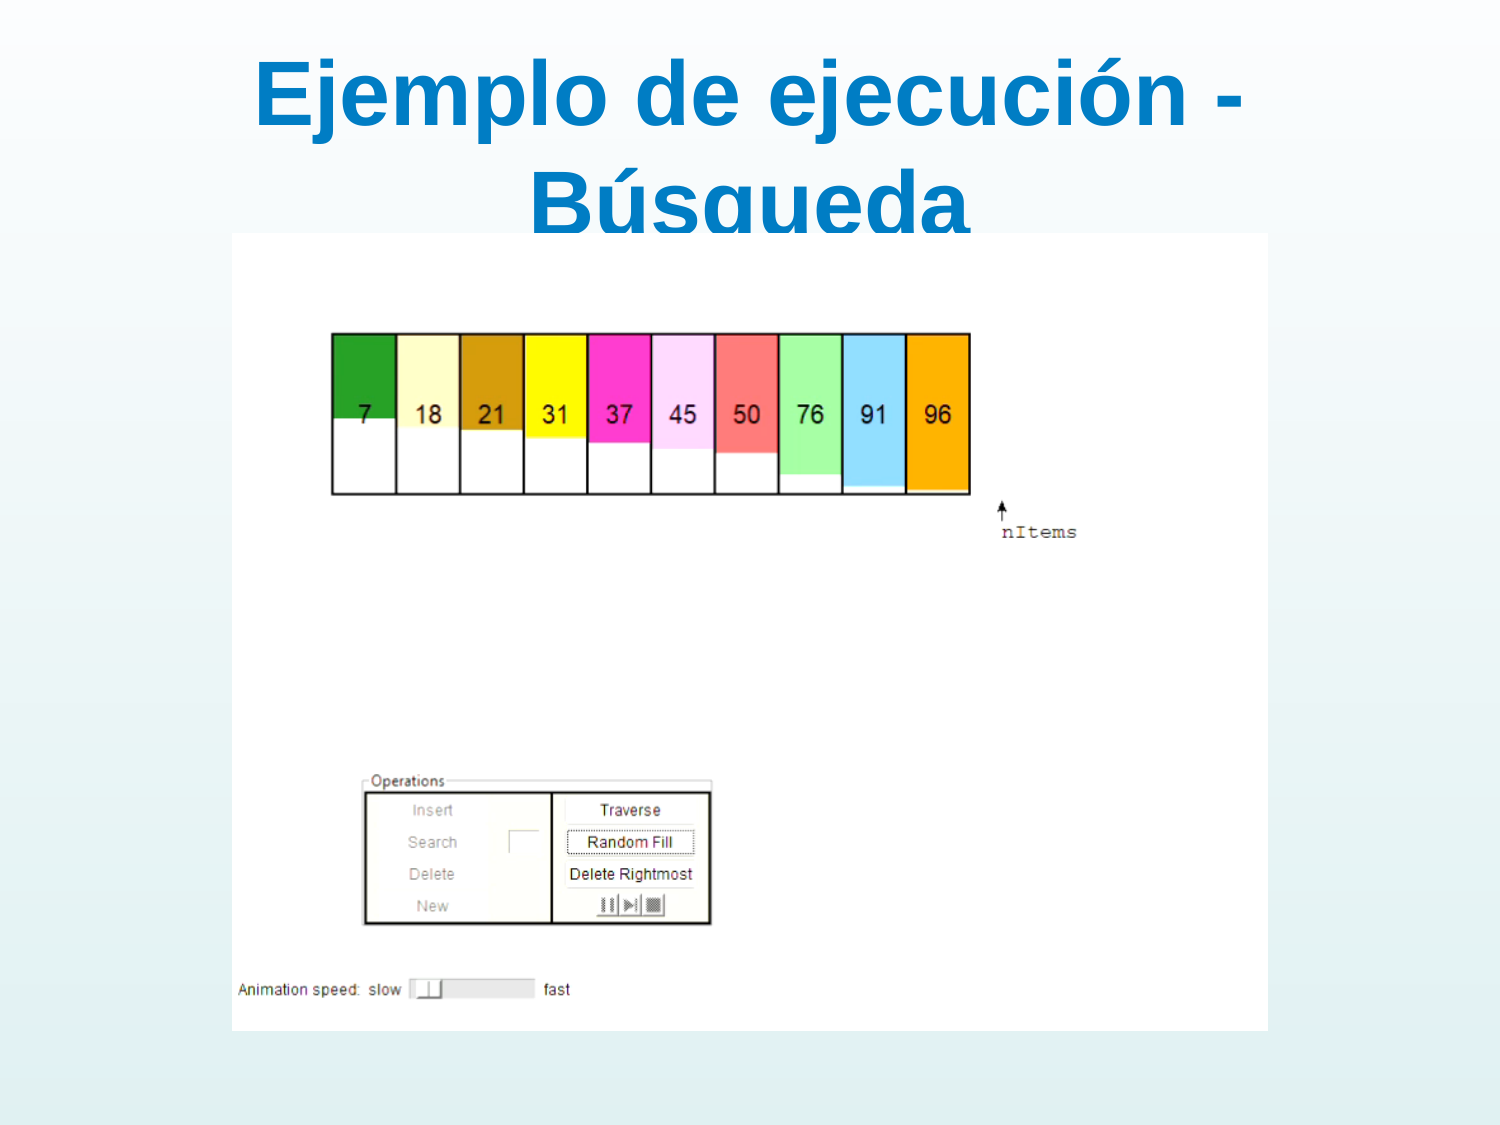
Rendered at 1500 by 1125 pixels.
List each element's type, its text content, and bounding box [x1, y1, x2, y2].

title Ejemplo de ejecución - Búsqueda [75, 50, 1425, 238]
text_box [230, 232, 1269, 1032]
